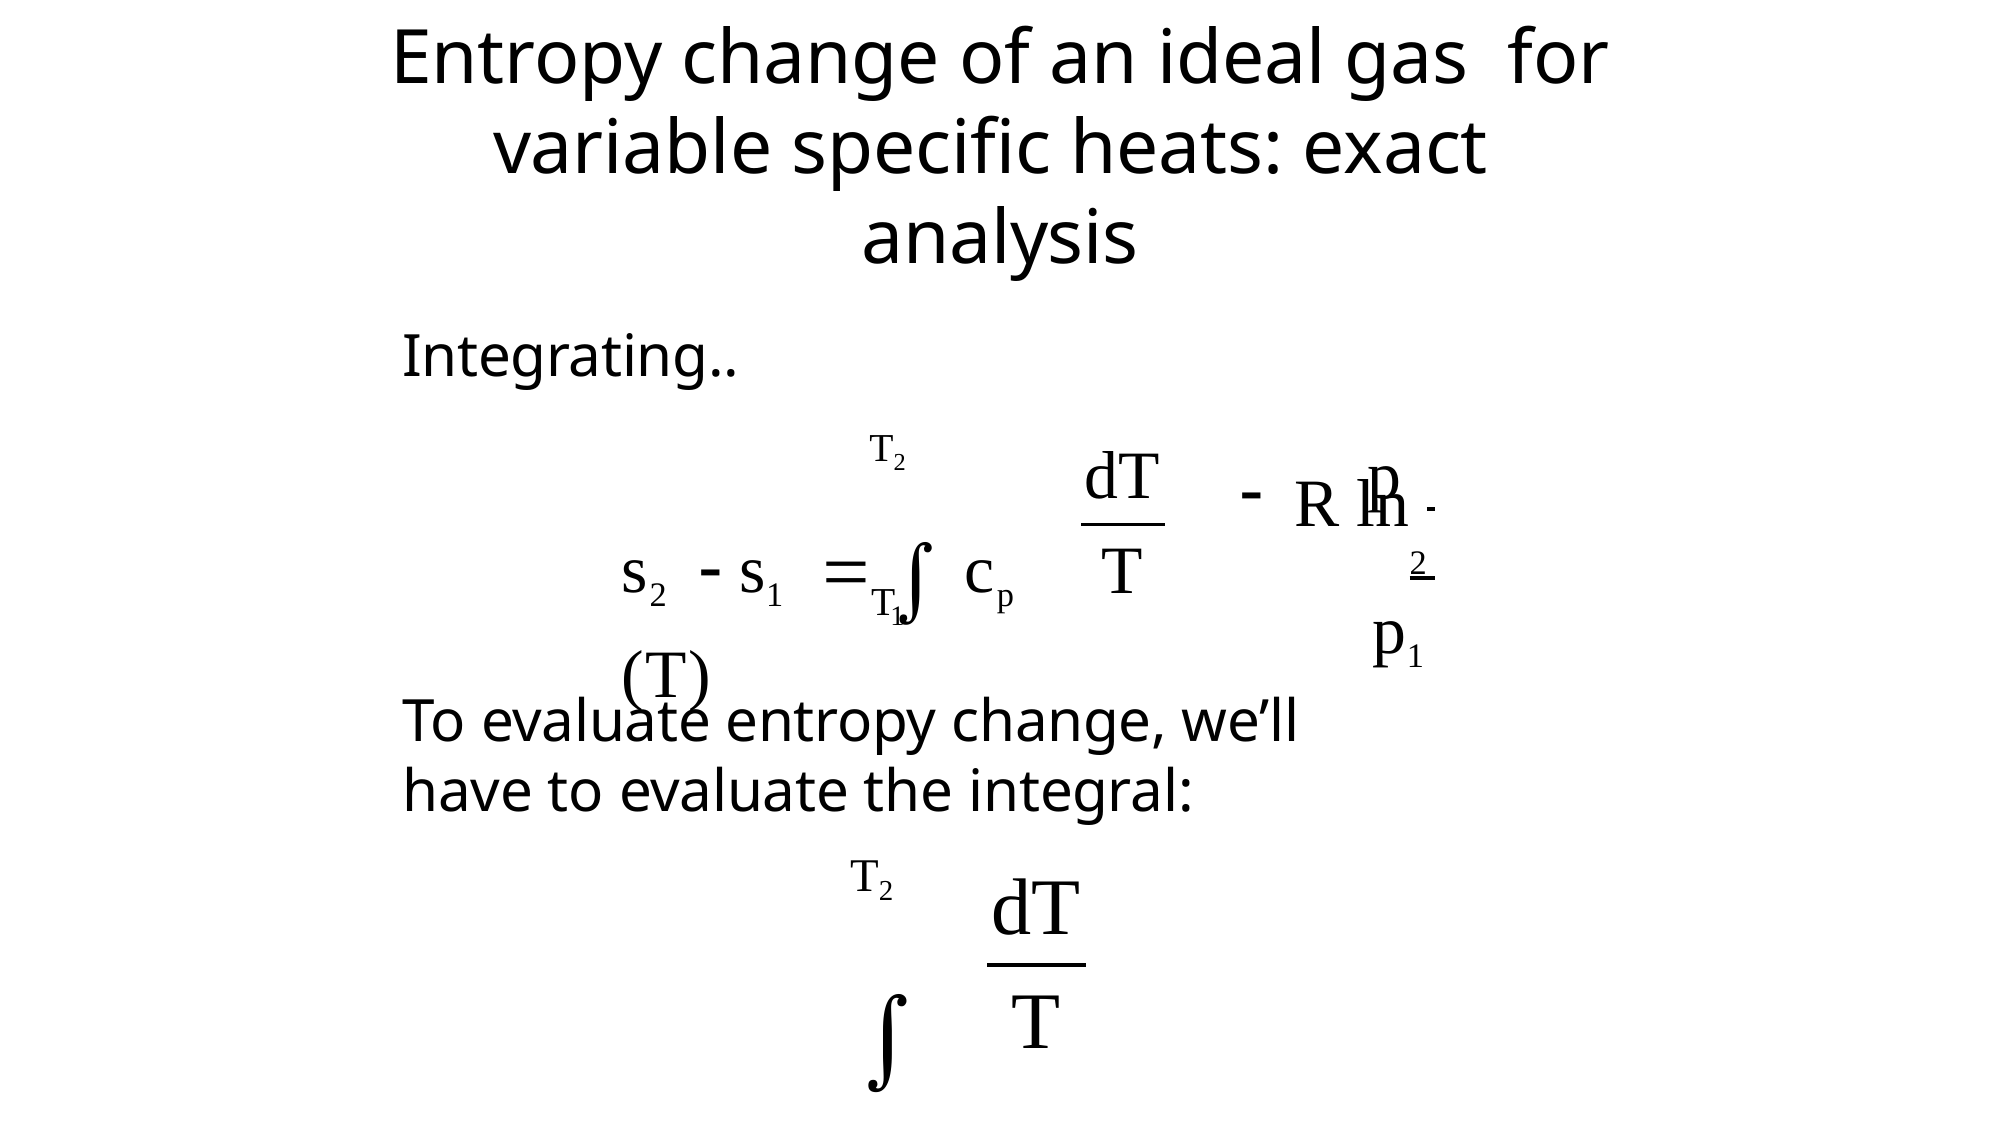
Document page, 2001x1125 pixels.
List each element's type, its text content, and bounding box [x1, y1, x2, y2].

text_box R ln 2 p1 [1175, 475, 1441, 675]
text_box 1 [888, 594, 907, 631]
text_box Entropy change of an ideal gas for variable specific heats: exact analysis Integrating.. T2 [380, 6, 1619, 475]
text_box dT [989, 907, 1084, 951]
text_box  cp T1 [846, 907, 973, 1125]
text_box dT p [1082, 475, 1175, 512]
text_box T [1099, 523, 1146, 608]
text_box T [1009, 965, 1063, 1065]
text_box s2  s1   cp (T) [614, 475, 1076, 680]
text_box To evaluate entropy change, we’ll have to evaluate the integral: T2 [395, 680, 1397, 907]
